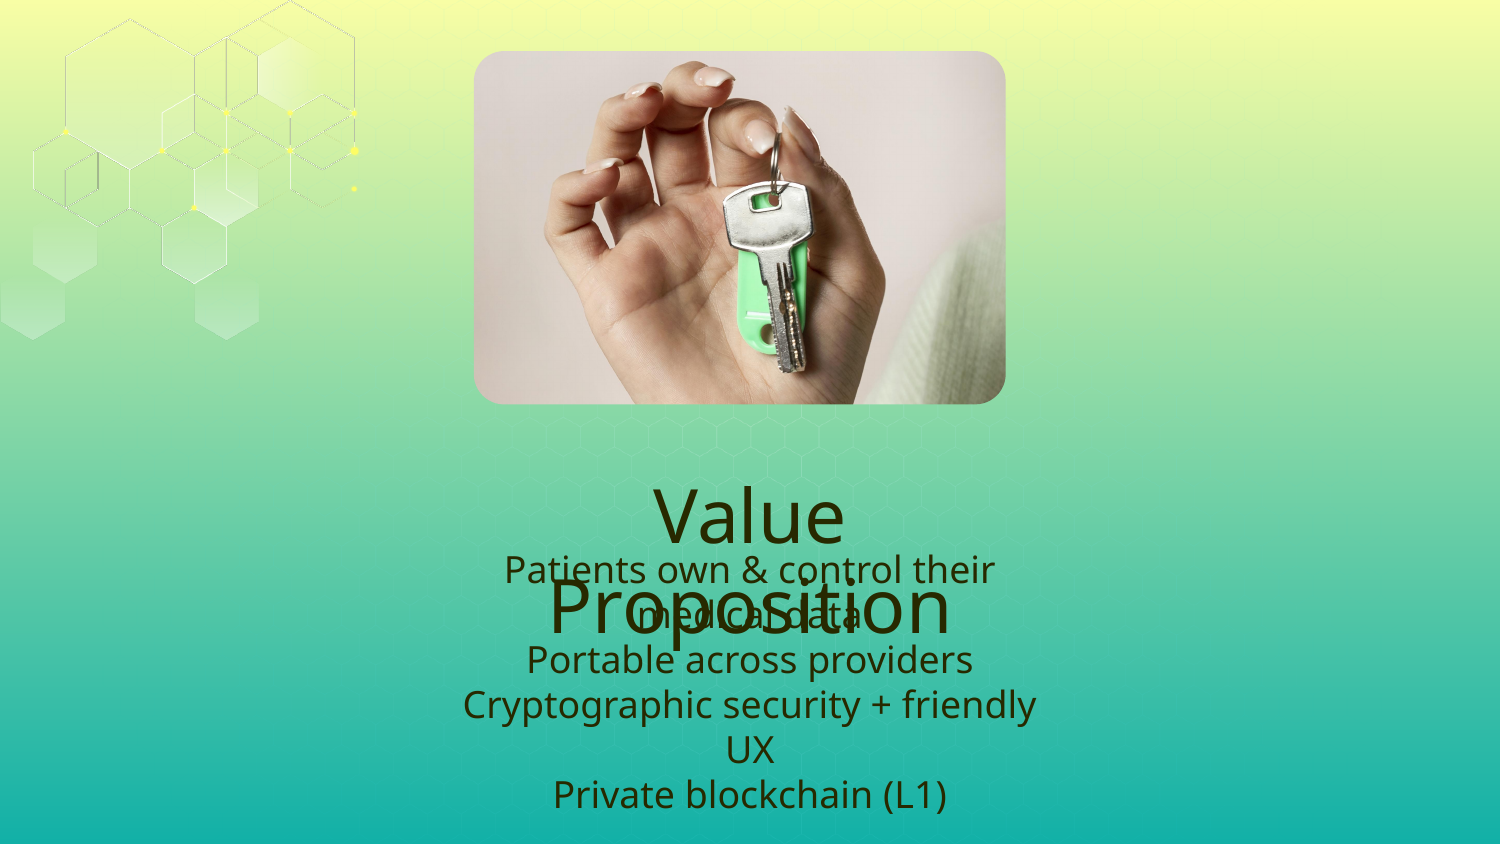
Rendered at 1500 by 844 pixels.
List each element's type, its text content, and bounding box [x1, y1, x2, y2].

picture [0, 0, 1398, 844]
subtitle Patients own & control their medical data Portable across providers Cryptographic security + friendly UX Private blockchain (L1) [426, 428, 1073, 844]
title Value Proposition [448, 453, 1052, 564]
